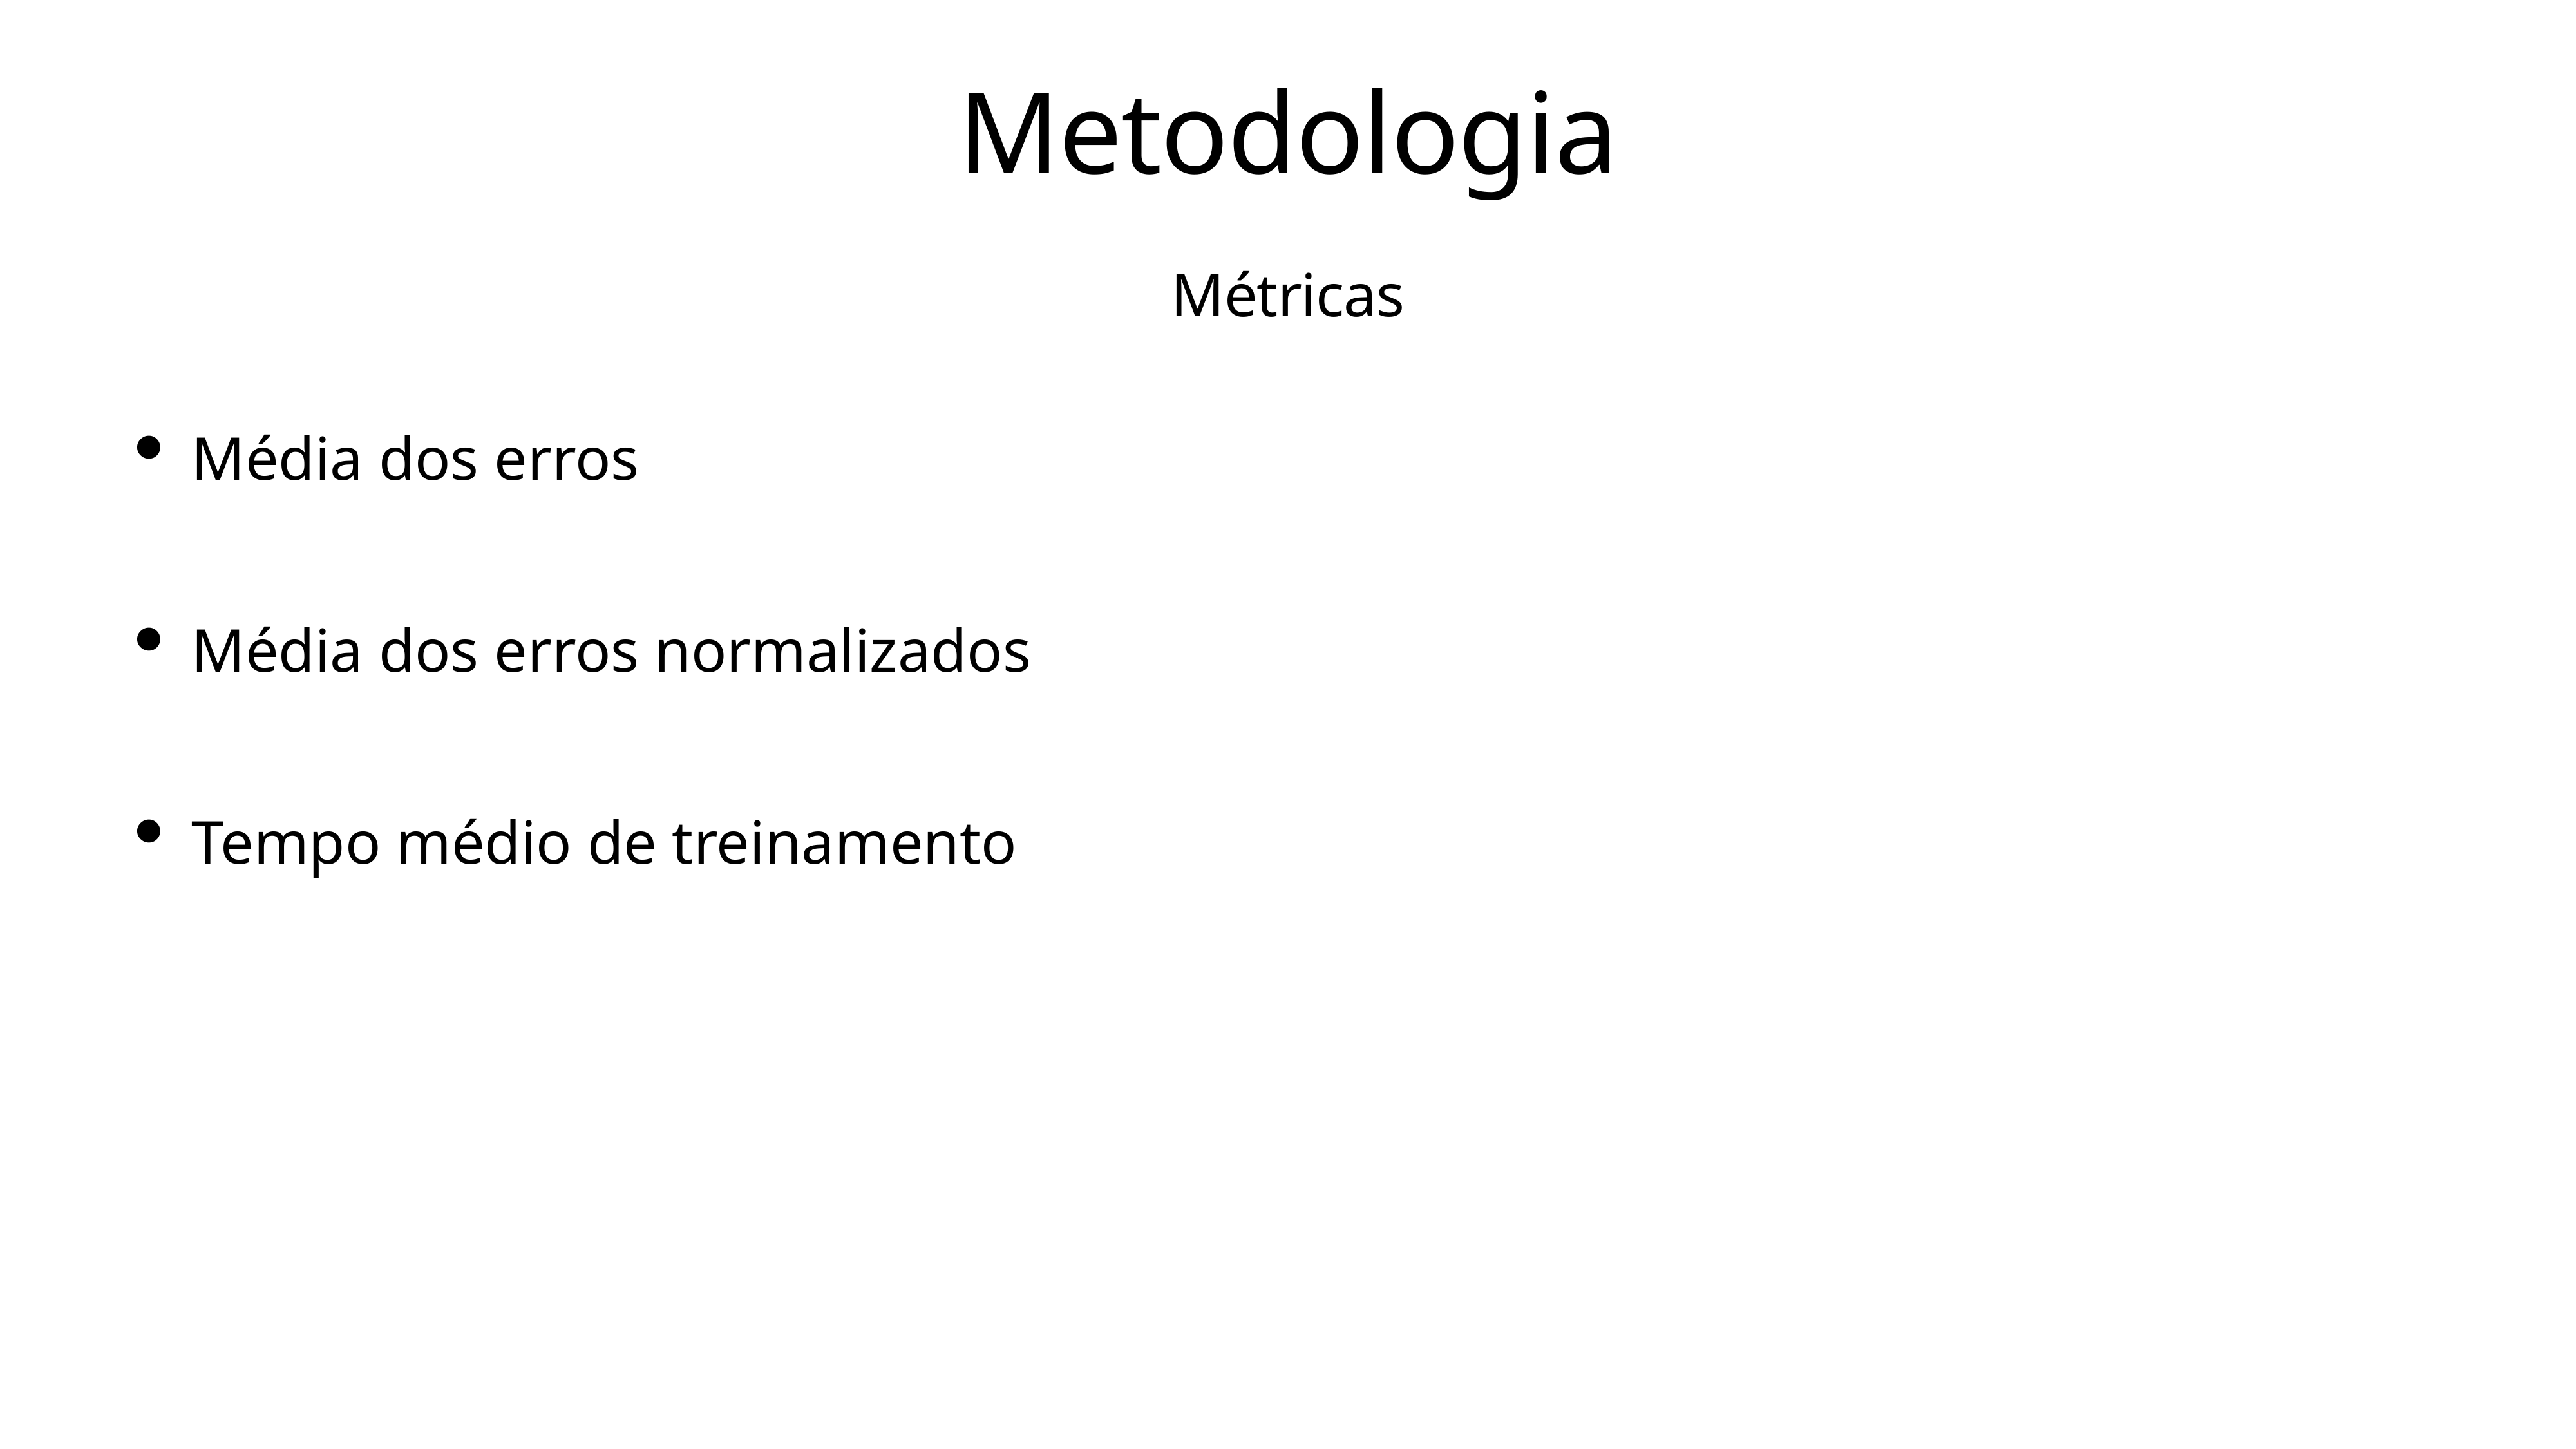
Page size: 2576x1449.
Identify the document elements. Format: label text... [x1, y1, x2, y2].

title Metodologia [128, 81, 2448, 265]
text_box Métricas [128, 252, 2447, 340]
list Média dos erros Média dos erros normalizados Tempo médio de treinamento [128, 423, 2448, 1321]
